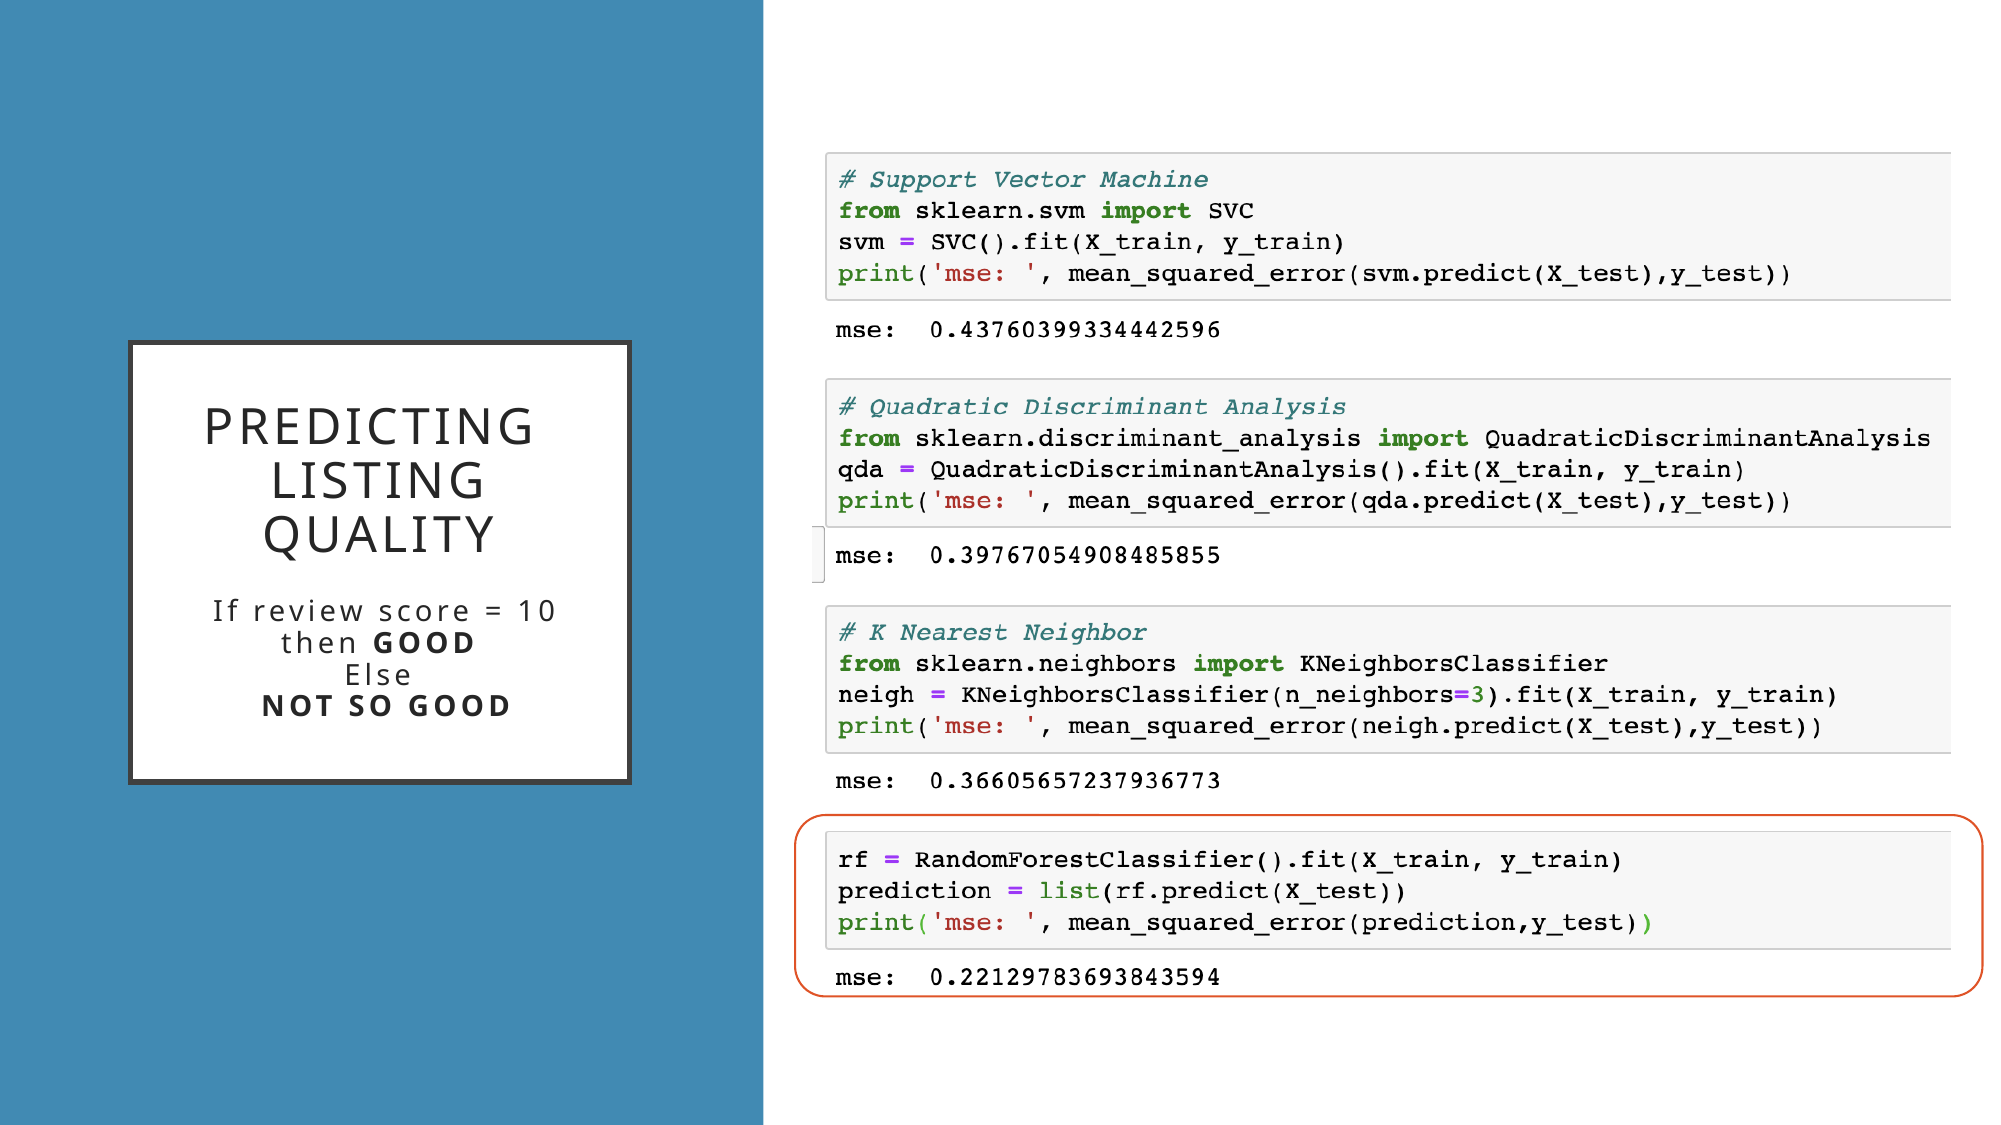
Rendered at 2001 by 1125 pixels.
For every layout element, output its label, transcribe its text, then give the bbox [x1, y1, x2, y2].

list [812, 128, 1951, 997]
title Predicting listing quality If review score = 10 then GOOD Else NOT SO GOOD [128, 340, 632, 785]
text_box [820, 814, 1984, 998]
text_box [794, 817, 812, 995]
text_box [762, 0, 2000, 1125]
